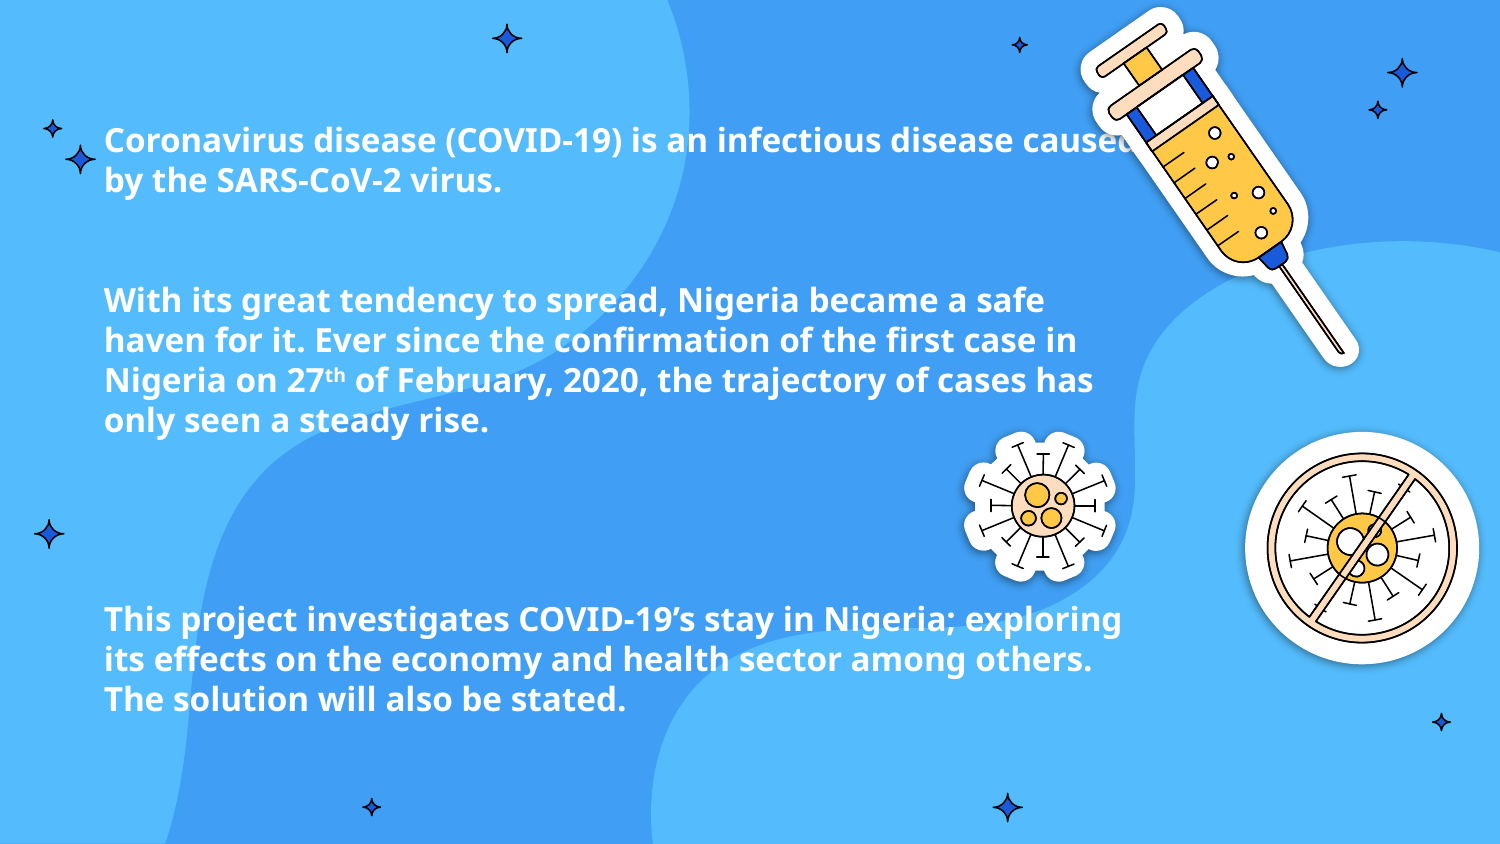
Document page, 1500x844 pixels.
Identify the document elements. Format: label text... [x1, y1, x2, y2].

text_box [999, 431, 1035, 441]
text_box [979, 442, 1107, 569]
text_box [1044, 431, 1081, 441]
text_box [1112, 515, 1116, 537]
subtitle Coronavirus disease (COVID-19) is an infectious disease caused by the SARS-CoV-2 virus. With its great tendency to spread, Nigeria became a safe haven for it. Ever since the confirmation of the first case in Nigeria on 27th of February, 2020, the trajectory of cases has only seen a steady rise. This project investigates COVID-19’s stay in Nigeria; exploring its effects on the economy and health sector among others. The solution will also be stated. [103, 191, 1153, 727]
text_box [1047, 577, 1074, 582]
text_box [1079, 6, 1360, 368]
text_box [964, 511, 974, 548]
text_box [1006, 577, 1032, 582]
text_box [1112, 476, 1116, 498]
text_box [1235, 431, 1489, 665]
text_box [964, 466, 974, 502]
